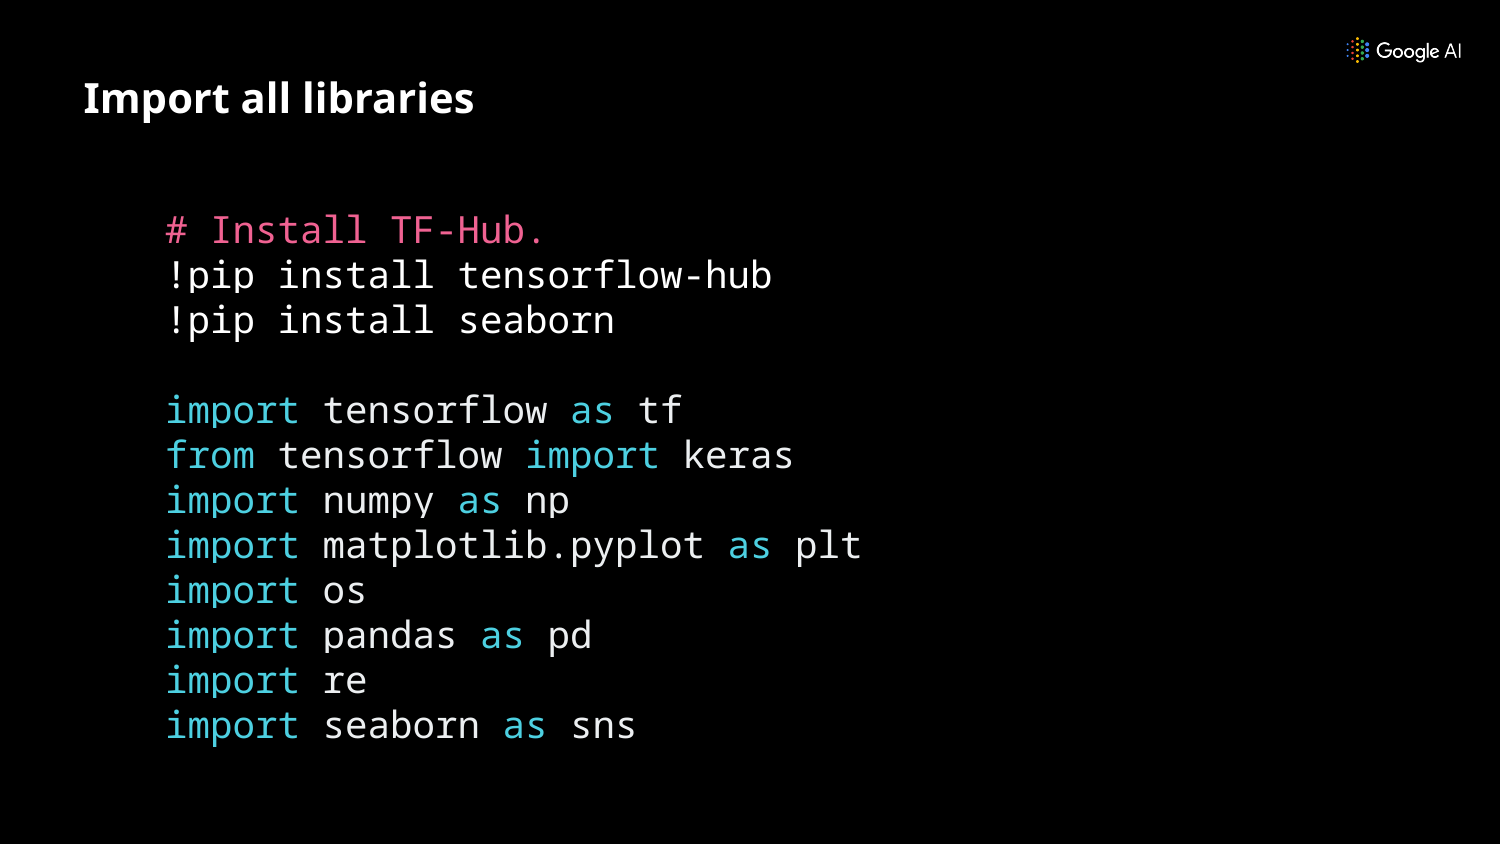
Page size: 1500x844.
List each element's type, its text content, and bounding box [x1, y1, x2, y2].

title Import all libraries [68, 56, 1368, 138]
text_box # Install TF-Hub. !pip install tensorflow-hub !pip install seaborn import tensorflow as tf from tensorflow import keras import numpy as np import matplotlib.pyplot as plt import os import pandas as pd import re import seaborn as sns [87, 190, 1259, 781]
picture [1335, 21, 1472, 70]
